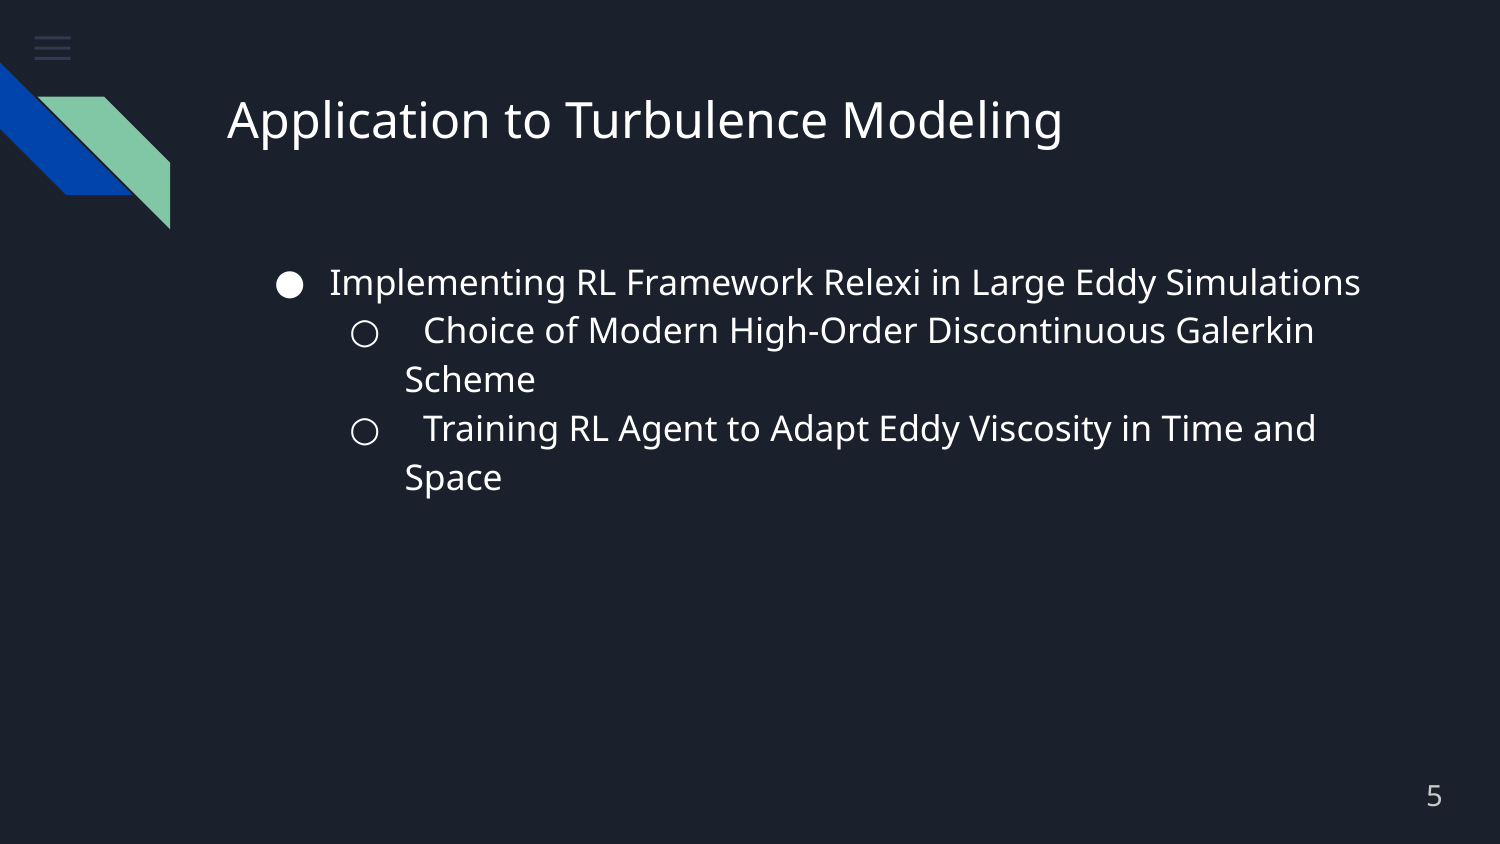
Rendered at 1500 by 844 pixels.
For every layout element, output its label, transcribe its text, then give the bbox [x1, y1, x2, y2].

text_box 5 [1411, 762, 1466, 828]
text_box Implementing RL Framework Relexi in Large Eddy Simulations Choice of Modern High-Order Discontinuous Galerkin Scheme Training RL Agent to Adapt Eddy Viscosity in Time and Space [239, 238, 1395, 663]
title Application to Turbulence Modeling [212, 64, 1368, 215]
